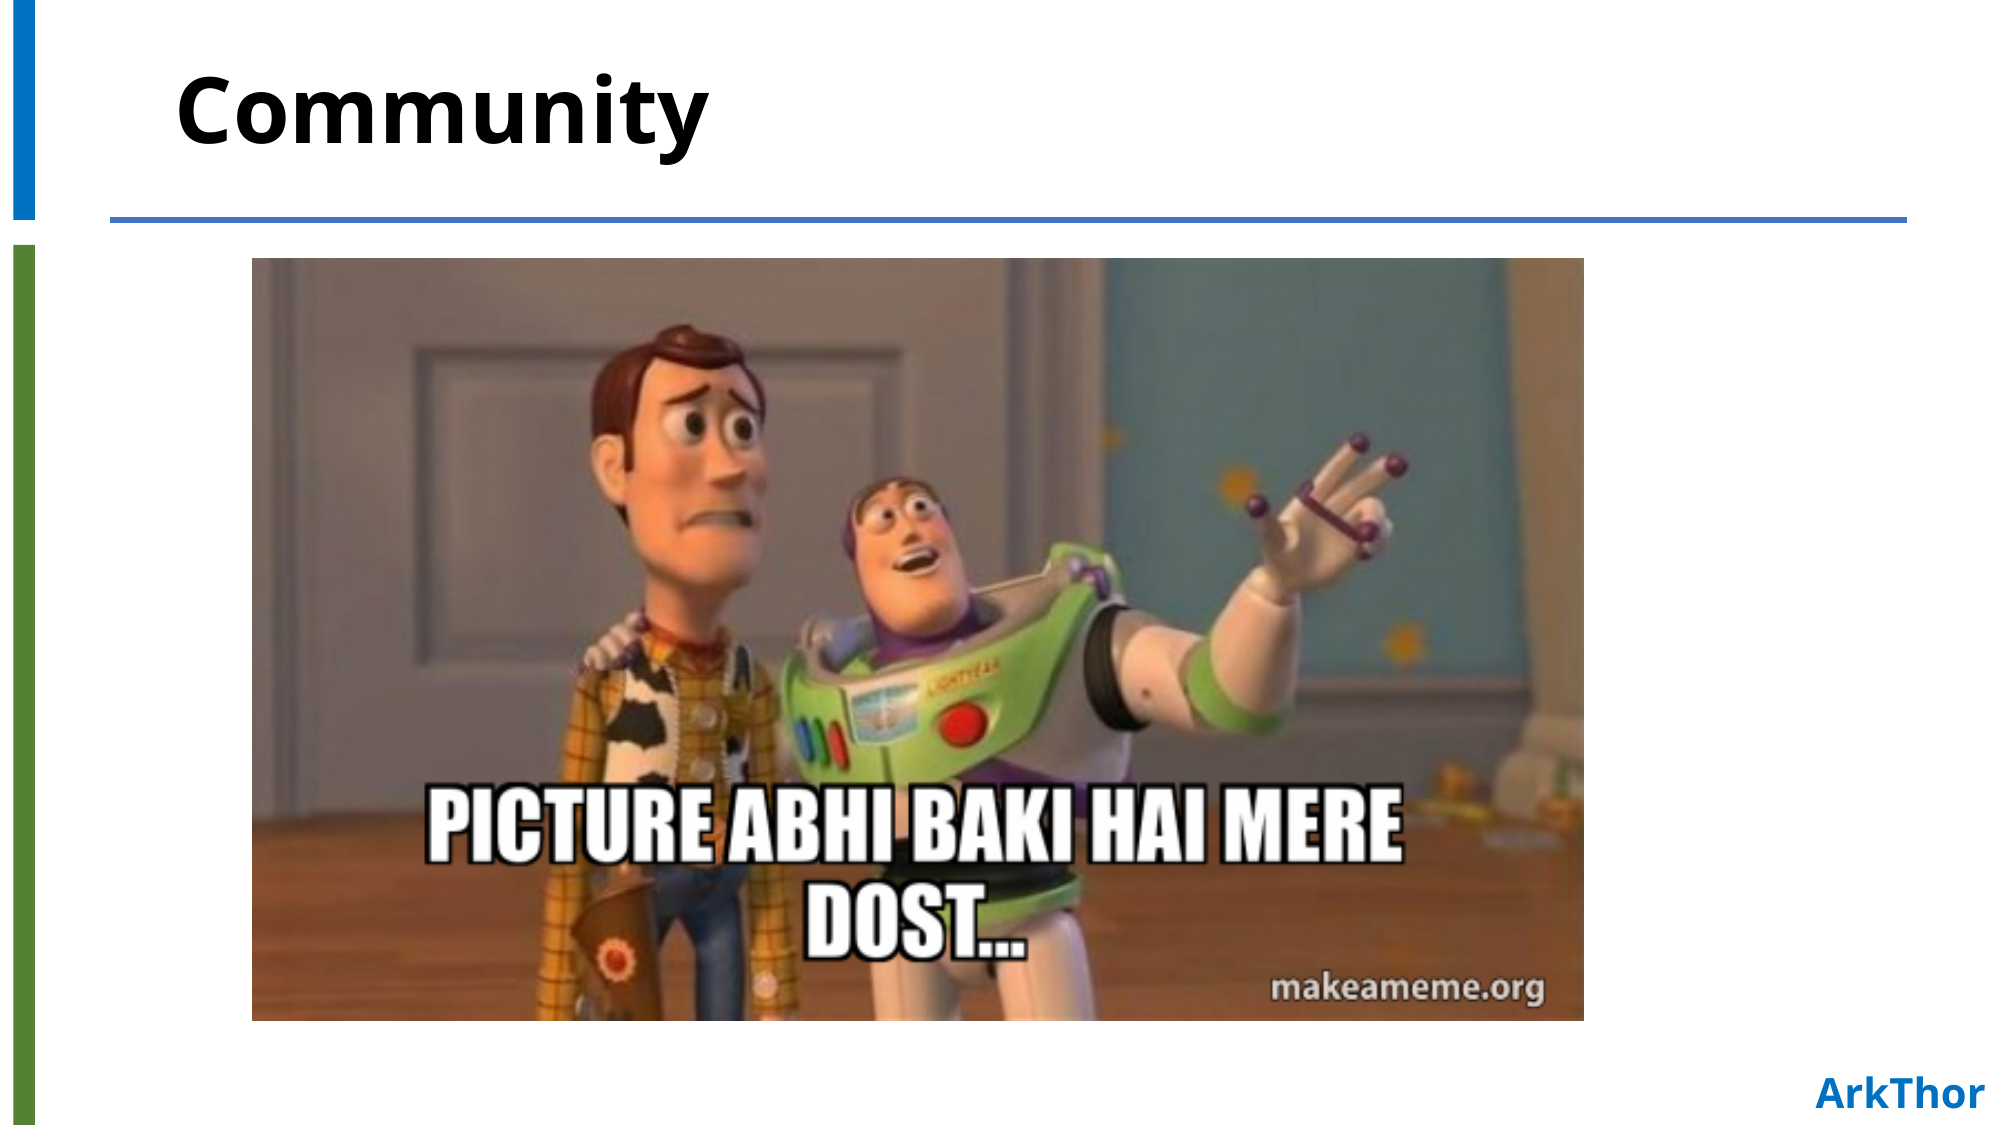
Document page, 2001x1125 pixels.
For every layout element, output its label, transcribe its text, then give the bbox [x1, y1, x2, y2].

picture [252, 258, 1584, 1021]
title Community [135, 21, 1861, 207]
text_box [12, 0, 36, 221]
text_box ArkThor [1800, 1059, 2000, 1125]
text_box [12, 244, 36, 1125]
